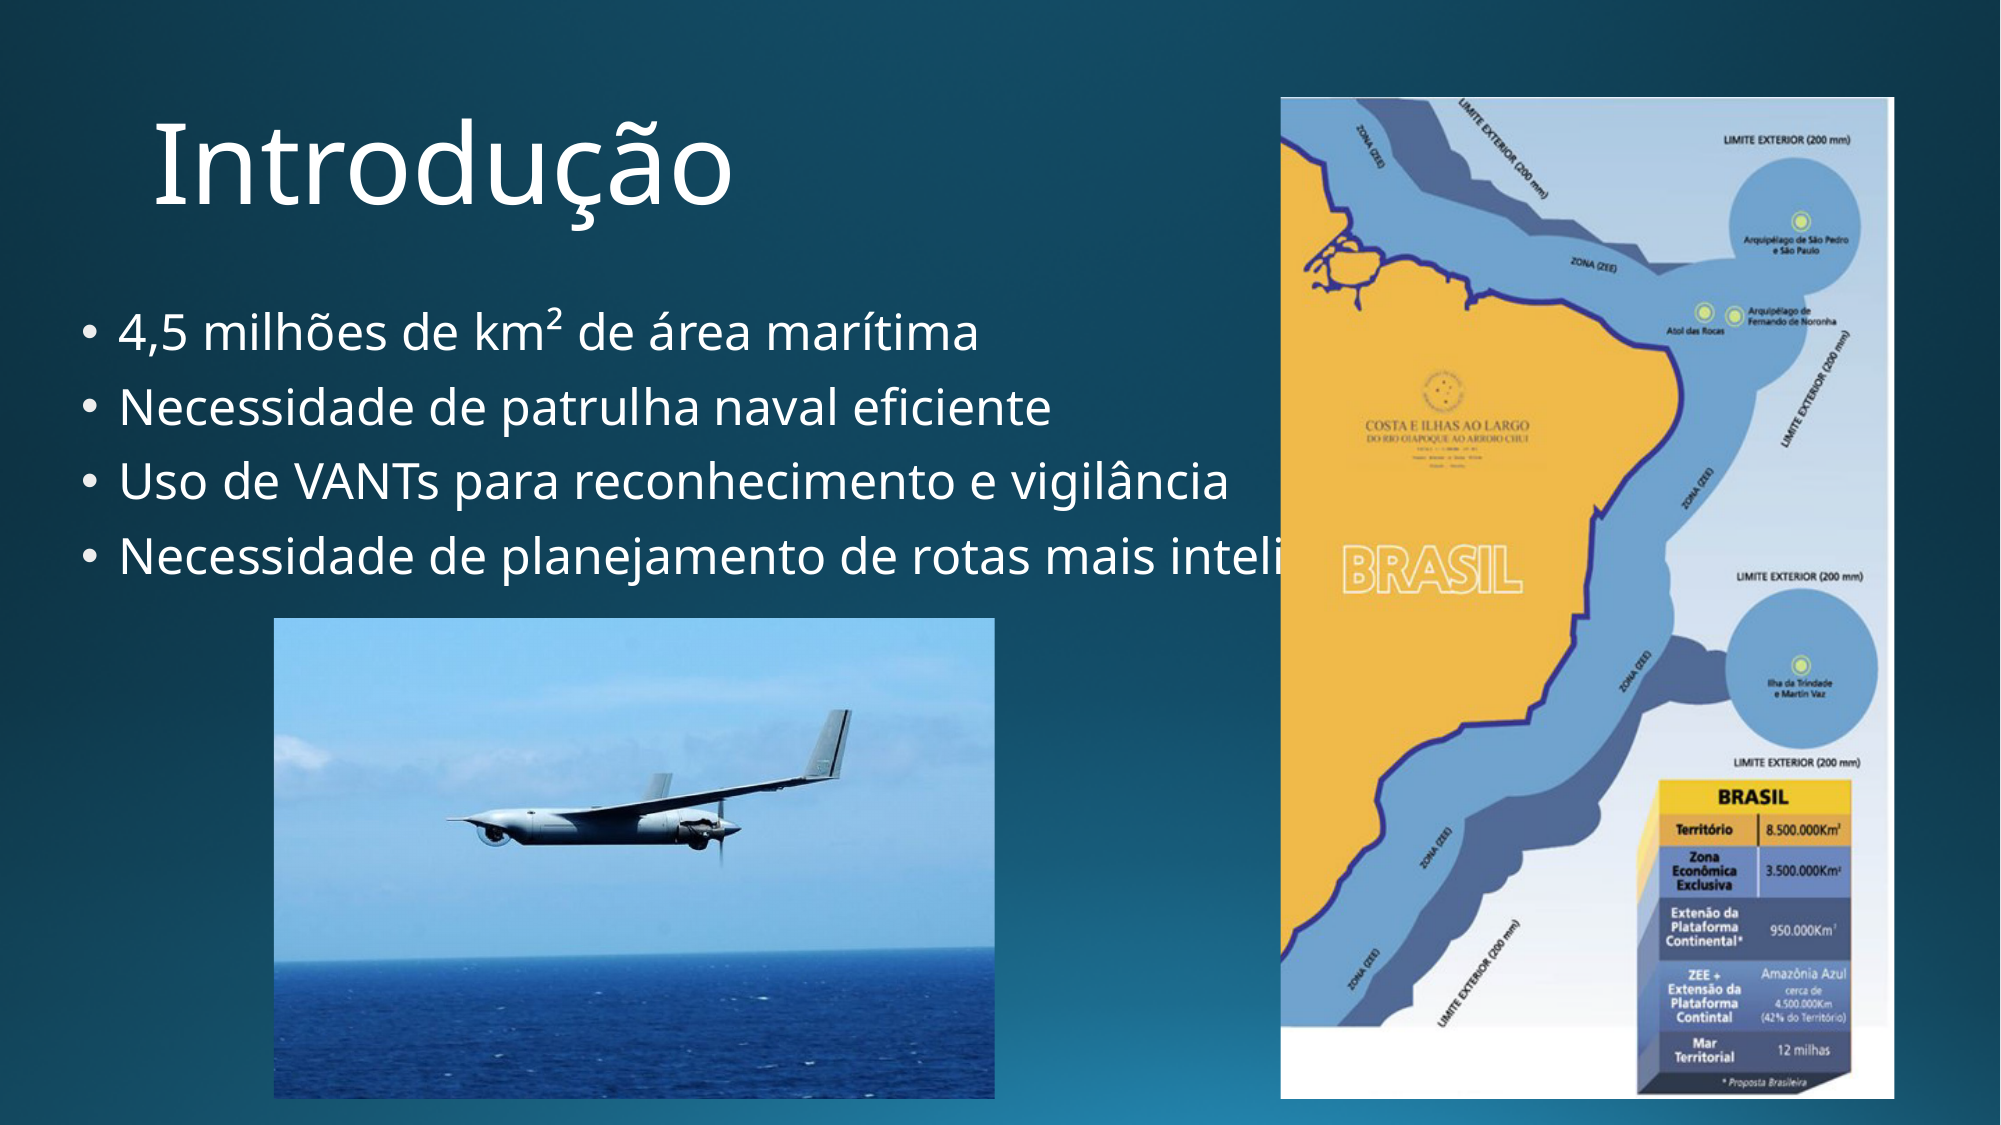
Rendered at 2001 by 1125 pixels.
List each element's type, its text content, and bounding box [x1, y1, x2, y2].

picture [0, 0, 2001, 1125]
list 4,5 milhões de km² de área marítima Necessidade de patrulha naval eficiente Uso de VANTs para reconhecimento e vigilância Necessidade de planejamento de rotas mais inteligente [66, 299, 1280, 1014]
title Introdução [137, 59, 1863, 278]
